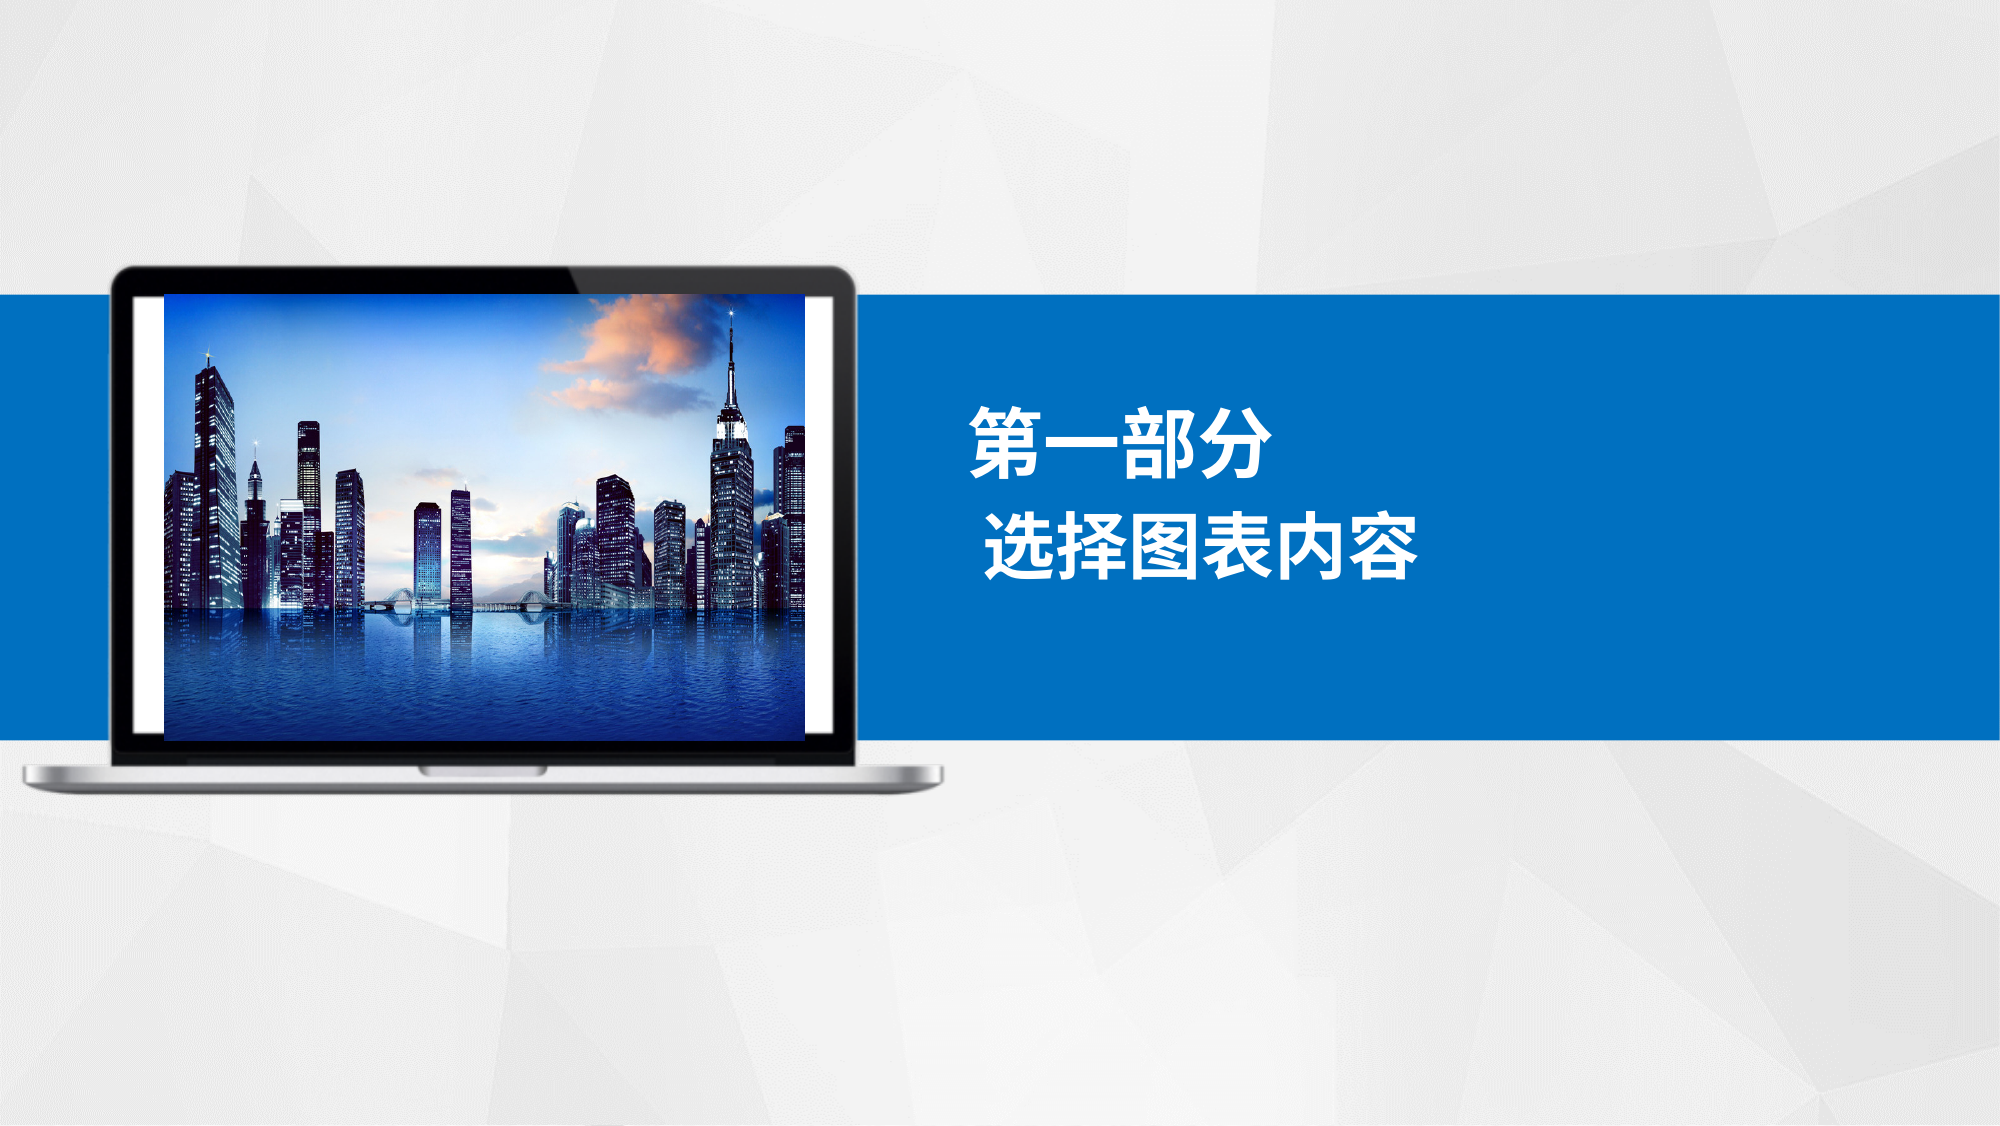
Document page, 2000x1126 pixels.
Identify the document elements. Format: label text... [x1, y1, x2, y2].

picture [0, 0, 2000, 1126]
text_box [1001, 293, 2000, 742]
text_box 第一部分 选择图表内容 [1001, 385, 1496, 598]
